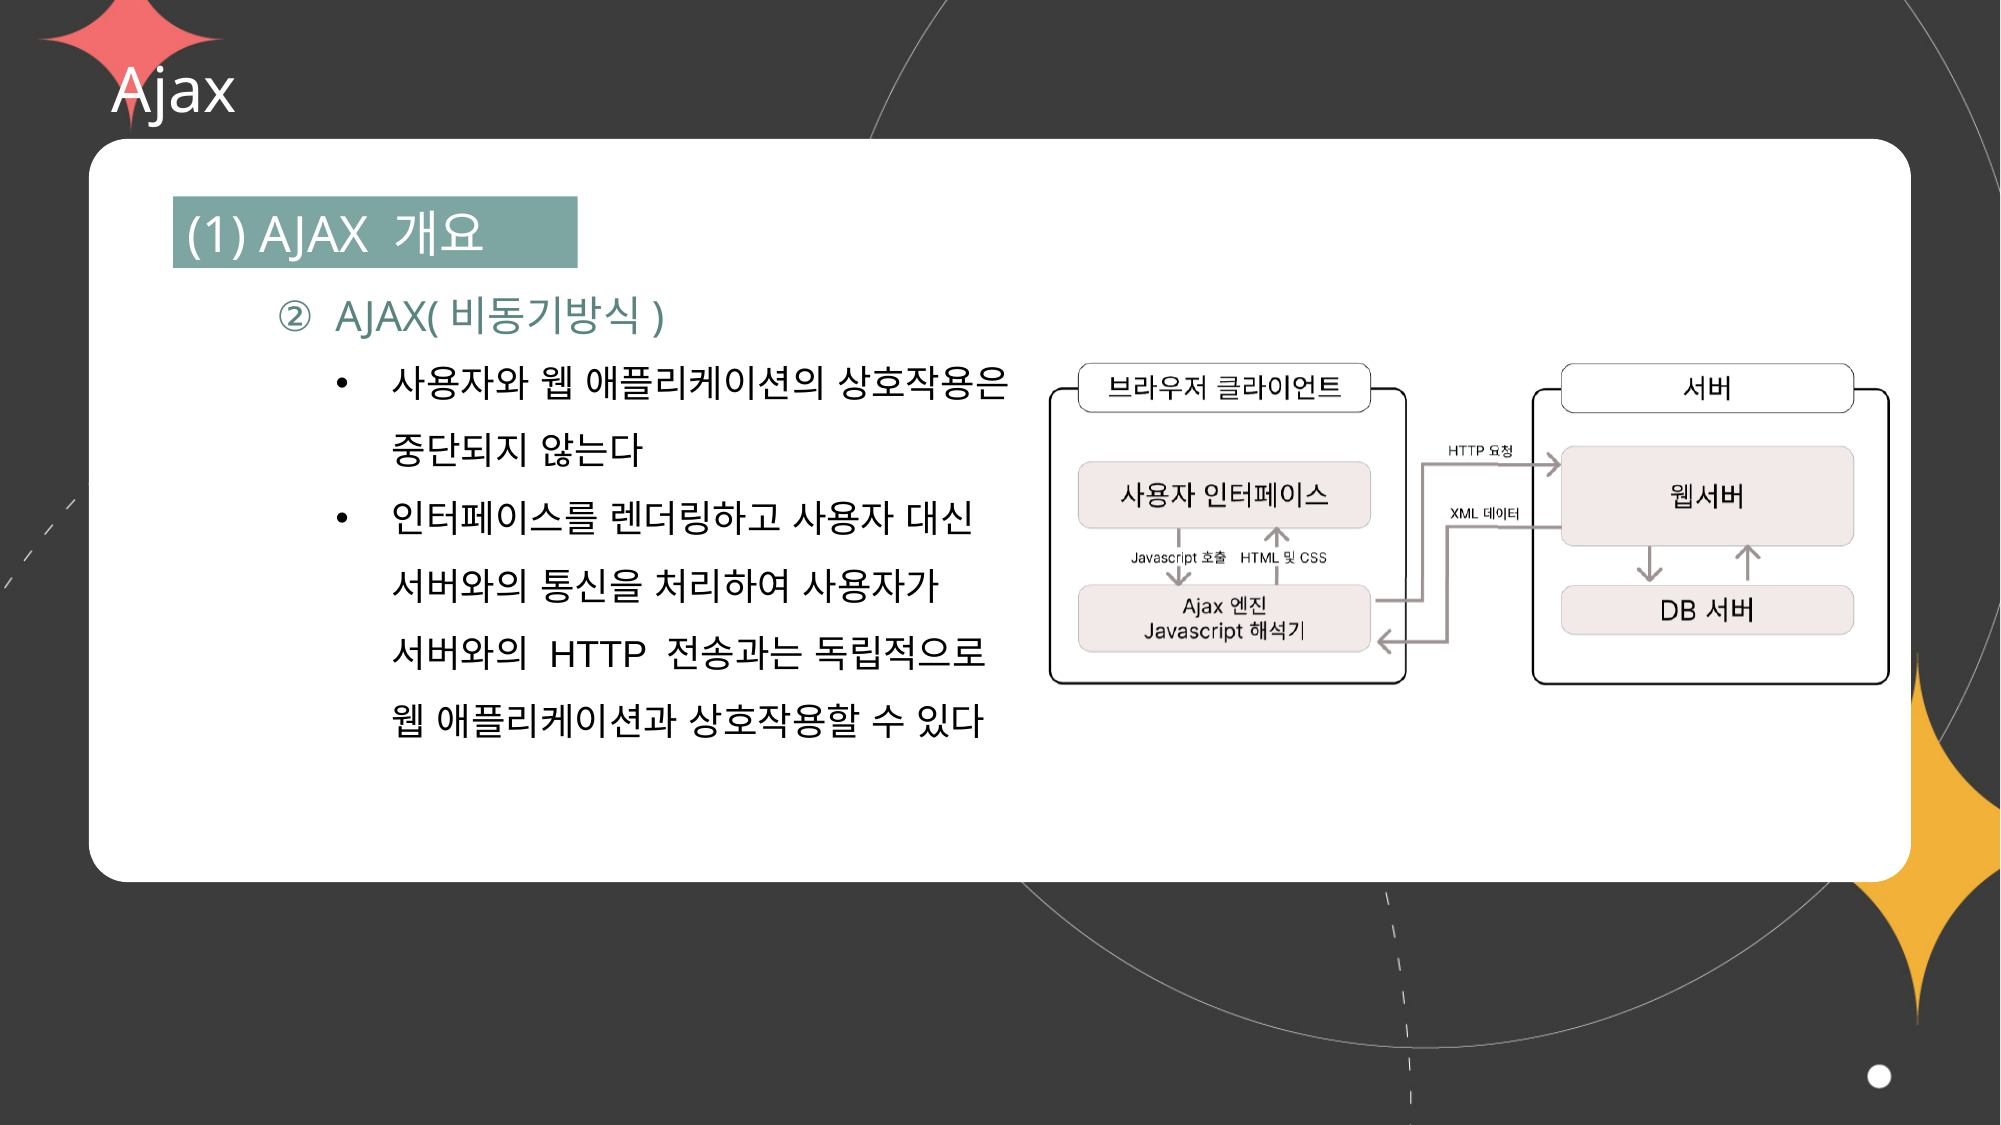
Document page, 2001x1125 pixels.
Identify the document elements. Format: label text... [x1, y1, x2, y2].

text_box 사용자와 웹 애플리케이션의 상호작용은 중단되지 않는다 인터페이스를 렌더링하고 사용자 대신 서버와의 통신을 처리하여 사용자가 서버와의 HTTP 전송과는 독립적으로 웹 애플리케이션과 상호작용할 수 있다 [320, 330, 1036, 750]
text_box (1) AJAX 개요 [172, 195, 579, 269]
picture [0, 0, 2001, 1125]
title Ajax [96, 50, 1069, 135]
text_box ② AJAX(비동기방식) [261, 279, 897, 351]
